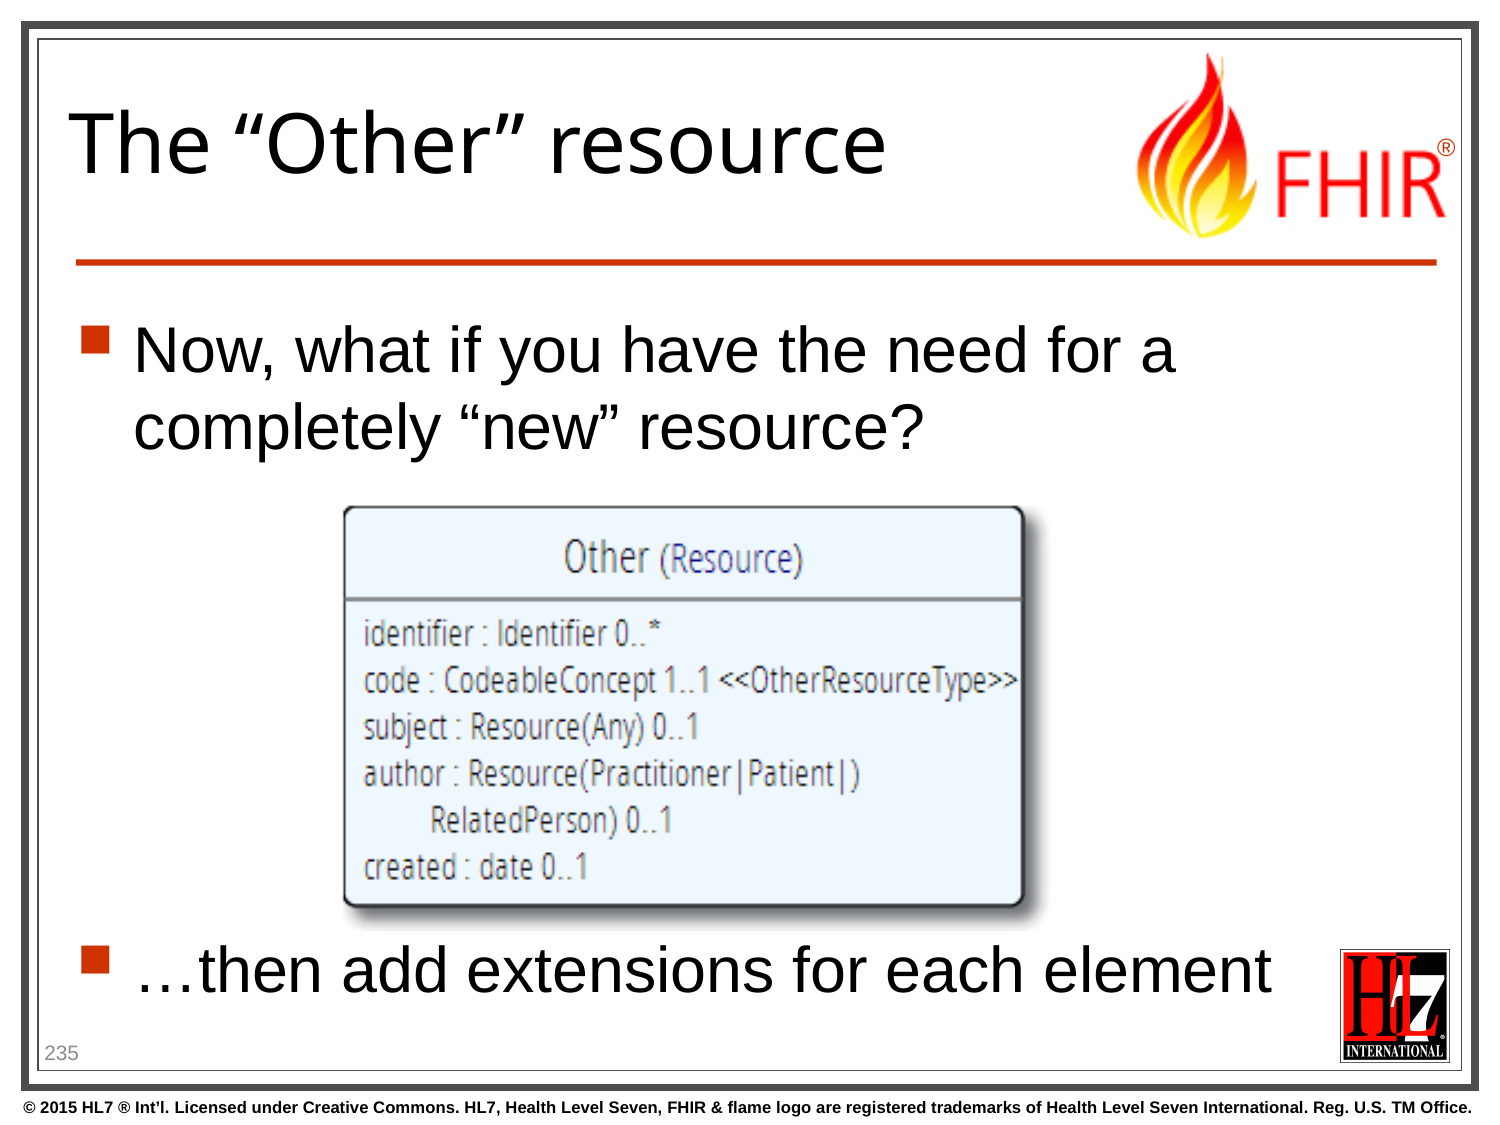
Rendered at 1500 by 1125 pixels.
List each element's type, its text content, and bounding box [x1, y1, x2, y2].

picture [1124, 42, 1458, 249]
list Now, what if you have the need for a completely “new” resource? …then add extensions for each element [62, 299, 1438, 1059]
picture [324, 491, 1058, 932]
picture [1340, 949, 1450, 1063]
slide_number 235 [29, 1034, 148, 1071]
title The “Other” resource [53, 54, 1128, 244]
